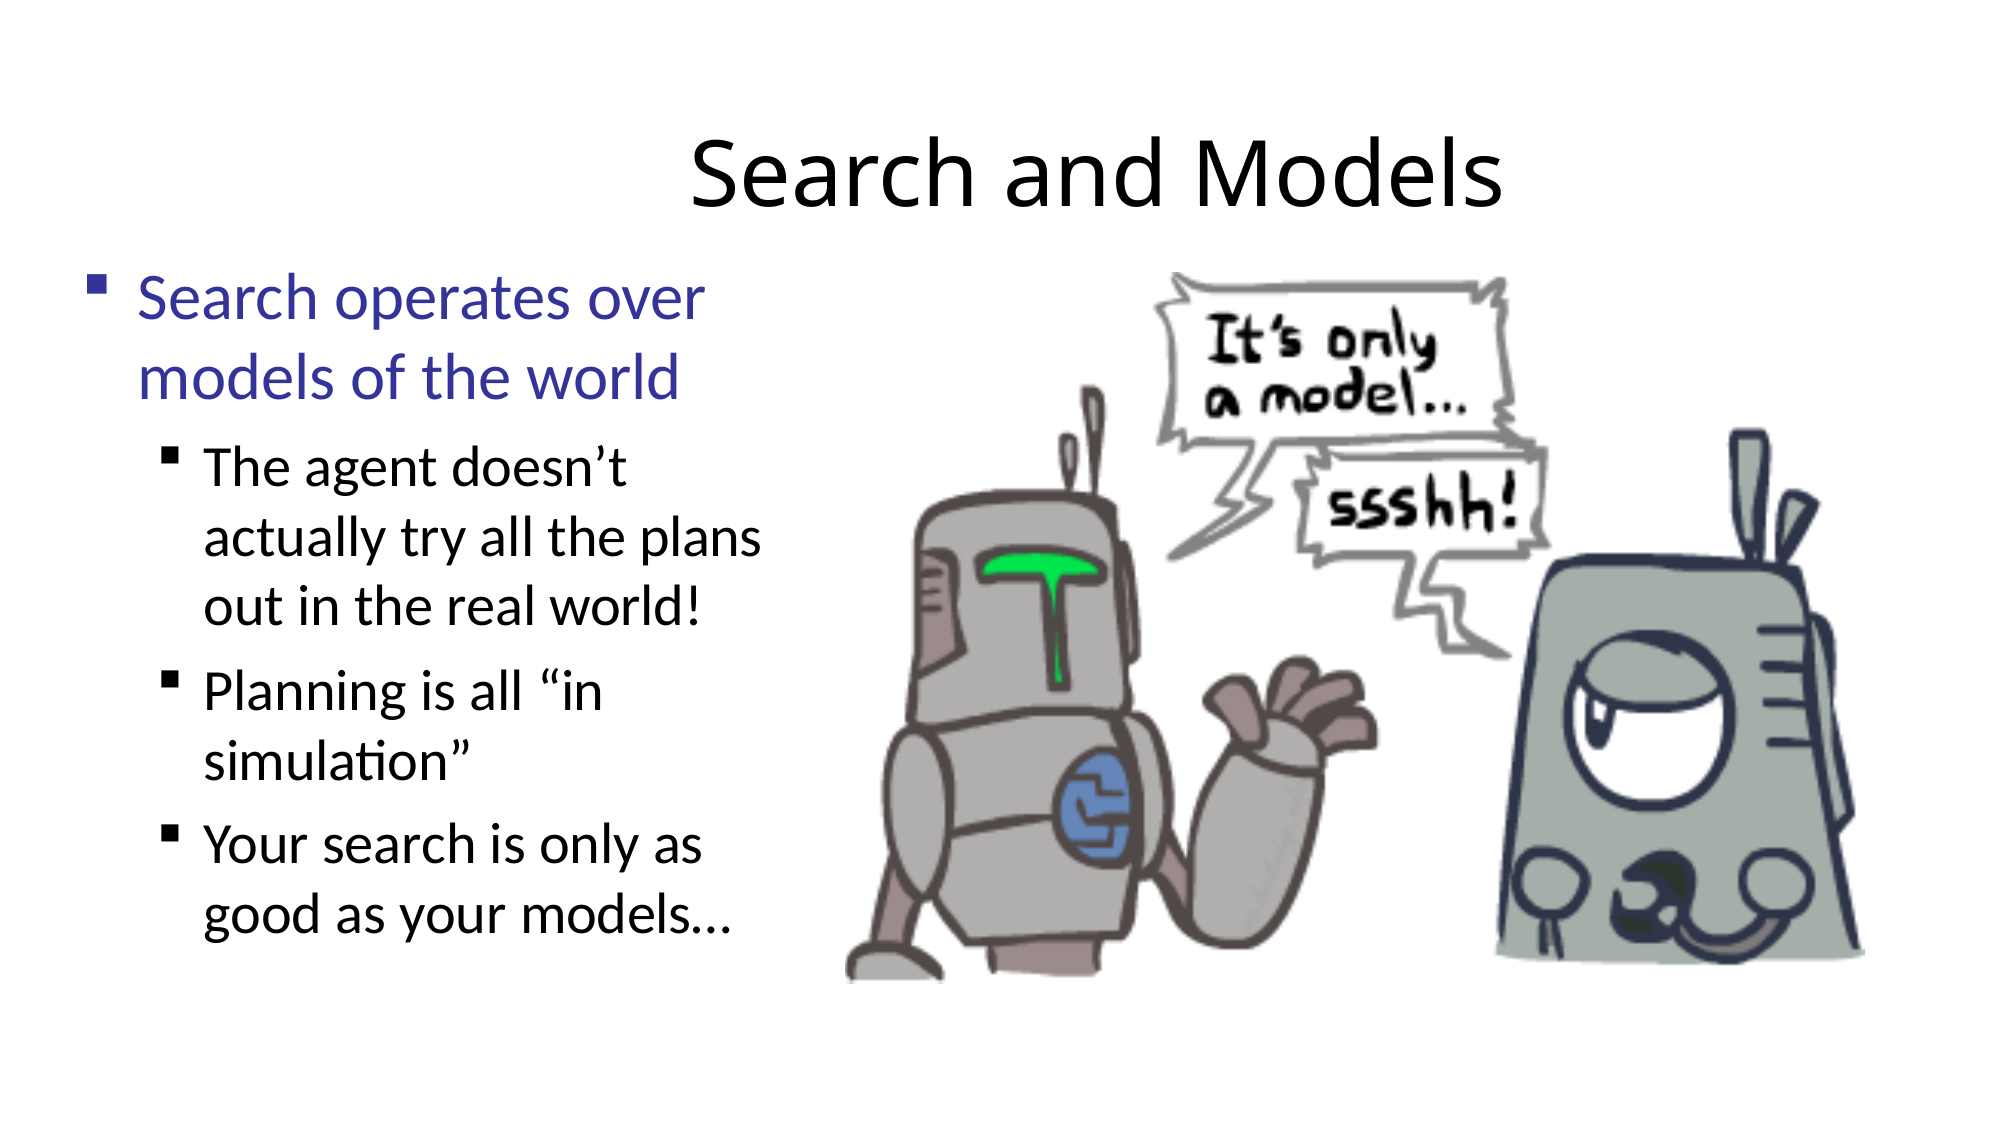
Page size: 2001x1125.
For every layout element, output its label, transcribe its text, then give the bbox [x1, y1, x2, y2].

text_box Search operates over models of the world The agent doesn’t actually try all the plans out in the real world! Planning is all “in simulation” Your search is only as good as your models… [79, 251, 768, 946]
picture [845, 272, 1865, 984]
title Search and Models [137, 73, 1863, 264]
